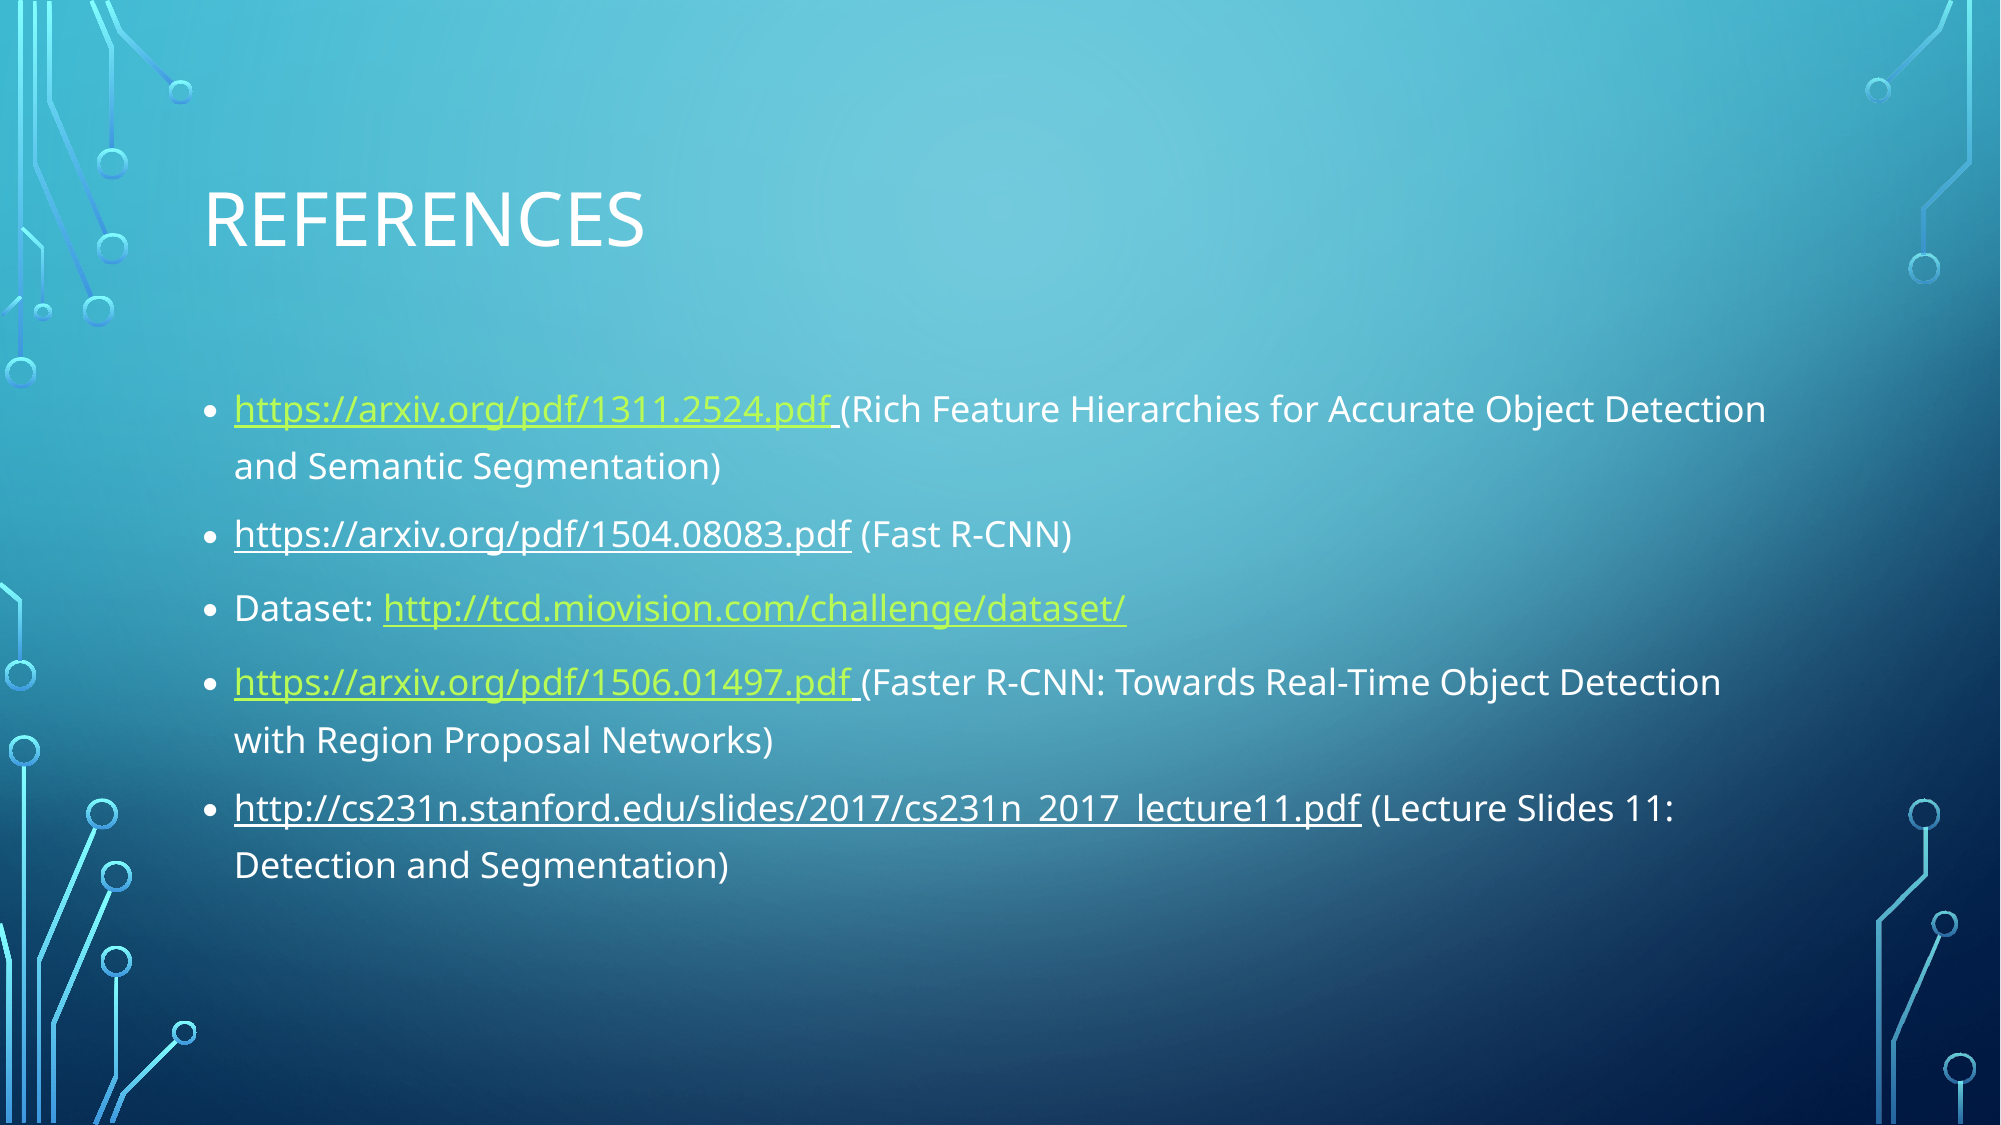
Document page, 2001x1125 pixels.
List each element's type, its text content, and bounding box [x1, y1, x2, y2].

title REFERENCES [187, 101, 1813, 344]
list https://arxiv.org/pdf/1311.2524.pdf (Rich Feature Hierarchies for Accurate Object Detection and Semantic Segmentation) https://arxiv.org/pdf/1504.08083.pdf (Fast R-CNN) Dataset: http://tcd.miovision.com/challenge/dataset/ https://arxiv.org/pdf/1506.01497.pdf (Faster R-CNN: Towards Real-Time Object Detection with Region Proposal Networks) http://cs231n.stanford.edu/slides/2017/cs231n_2017_lecture11.pdf (Lecture Slides 11: Detection and Segmentation) [187, 369, 1813, 950]
